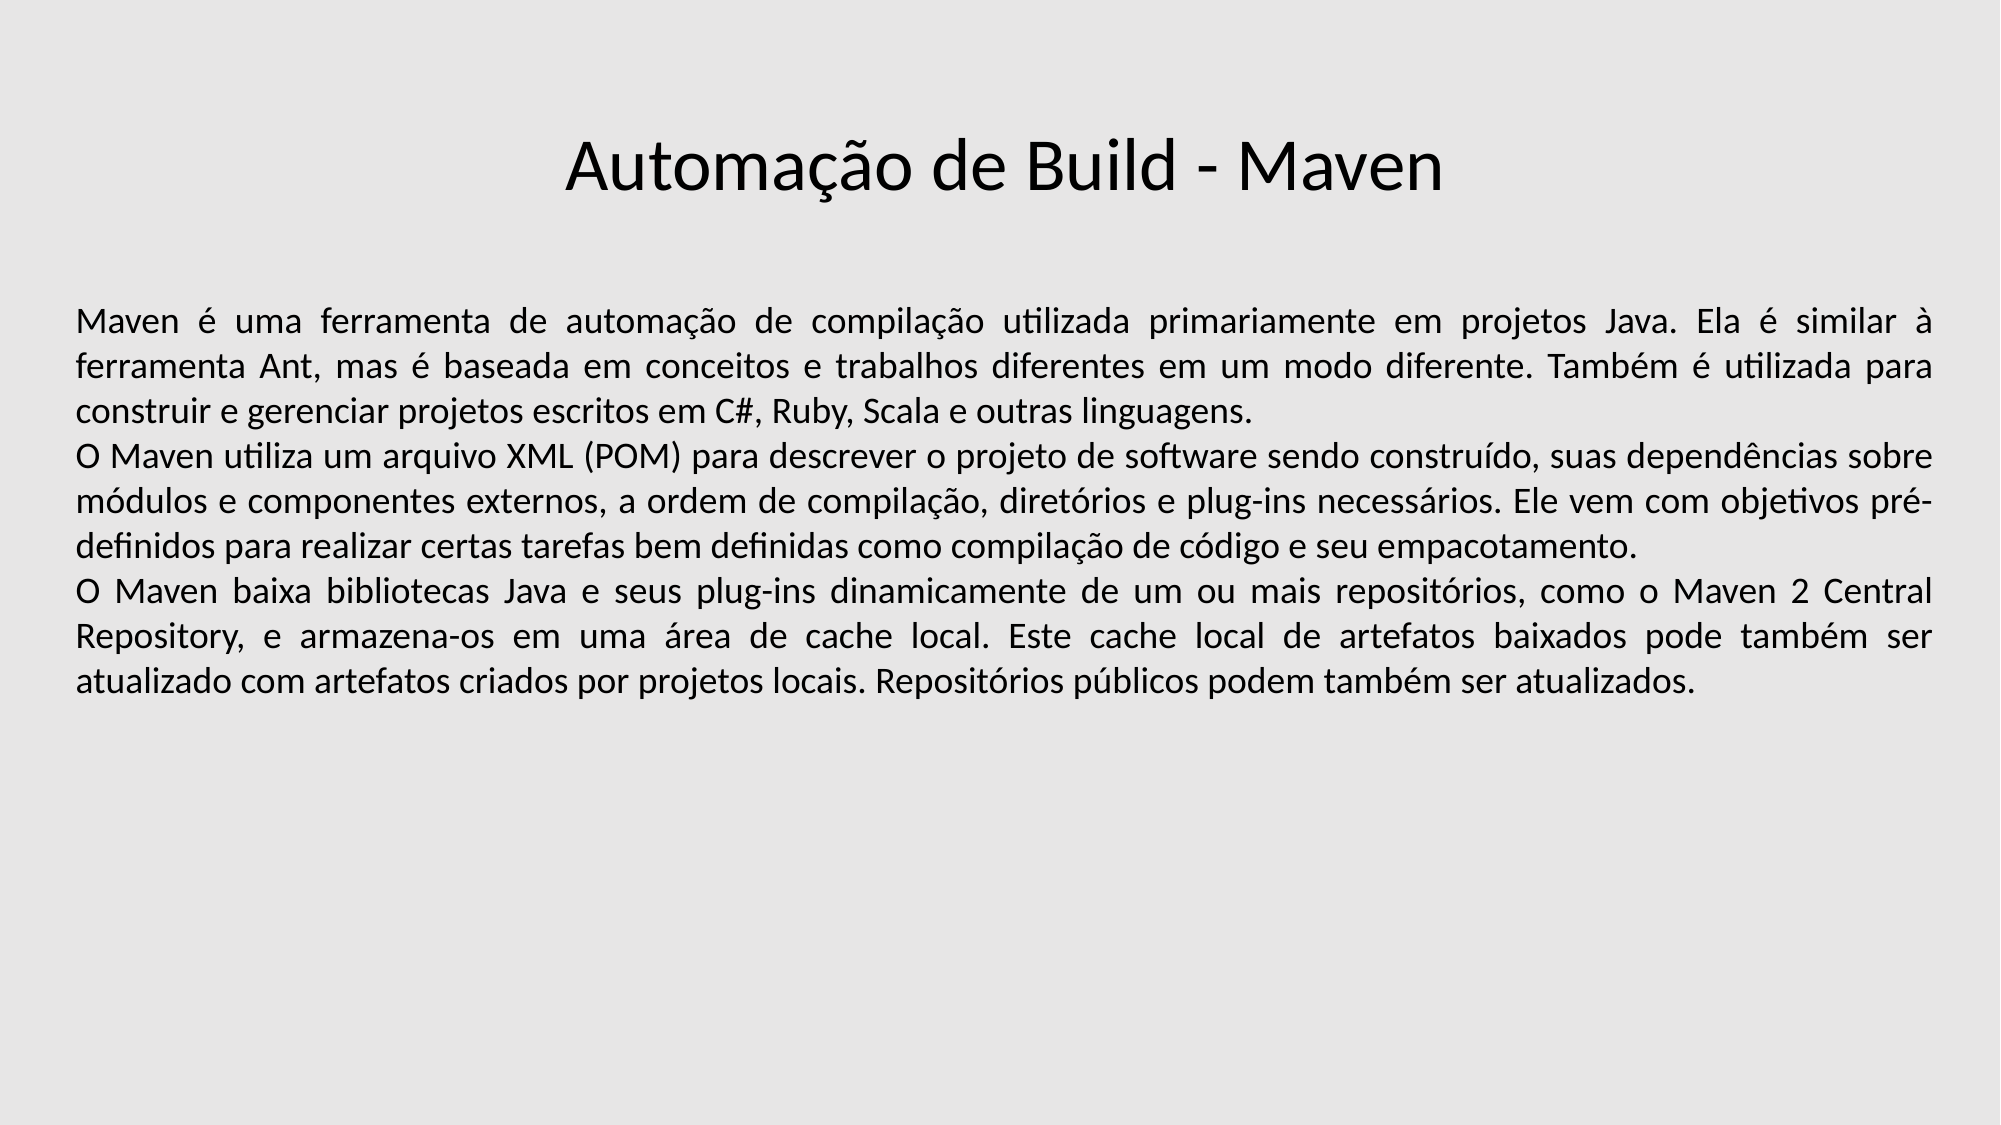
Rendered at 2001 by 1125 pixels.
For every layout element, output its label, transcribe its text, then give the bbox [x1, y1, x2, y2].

text_box Maven é uma ferramenta de automação de compilação utilizada primariamente em projetos Java. Ela é similar à ferramenta Ant, mas é baseada em conceitos e trabalhos diferentes em um modo diferente. Também é utilizada para construir e gerenciar projetos escritos em C#, Ruby, Scala e outras linguagens. O Maven utiliza um arquivo XML (POM) para descrever o projeto de software sendo construído, suas dependências sobre módulos e componentes externos, a ordem de compilação, diretórios e plug-ins necessários. Ele vem com objetivos pré-definidos para realizar certas tarefas bem definidas como compilação de código e seu empacotamento. O Maven baixa bibliotecas Java e seus plug-ins dinamicamente de um ou mais repositórios, como o Maven 2 Central Repository, e armazena-os em uma área de cache local. Este cache local de artefatos baixados pode também ser atualizado com artefatos criados por projetos locais. Repositórios públicos podem também ser atualizados. [60, 288, 1950, 709]
text_box Automação de Build - Maven [60, 107, 1950, 213]
